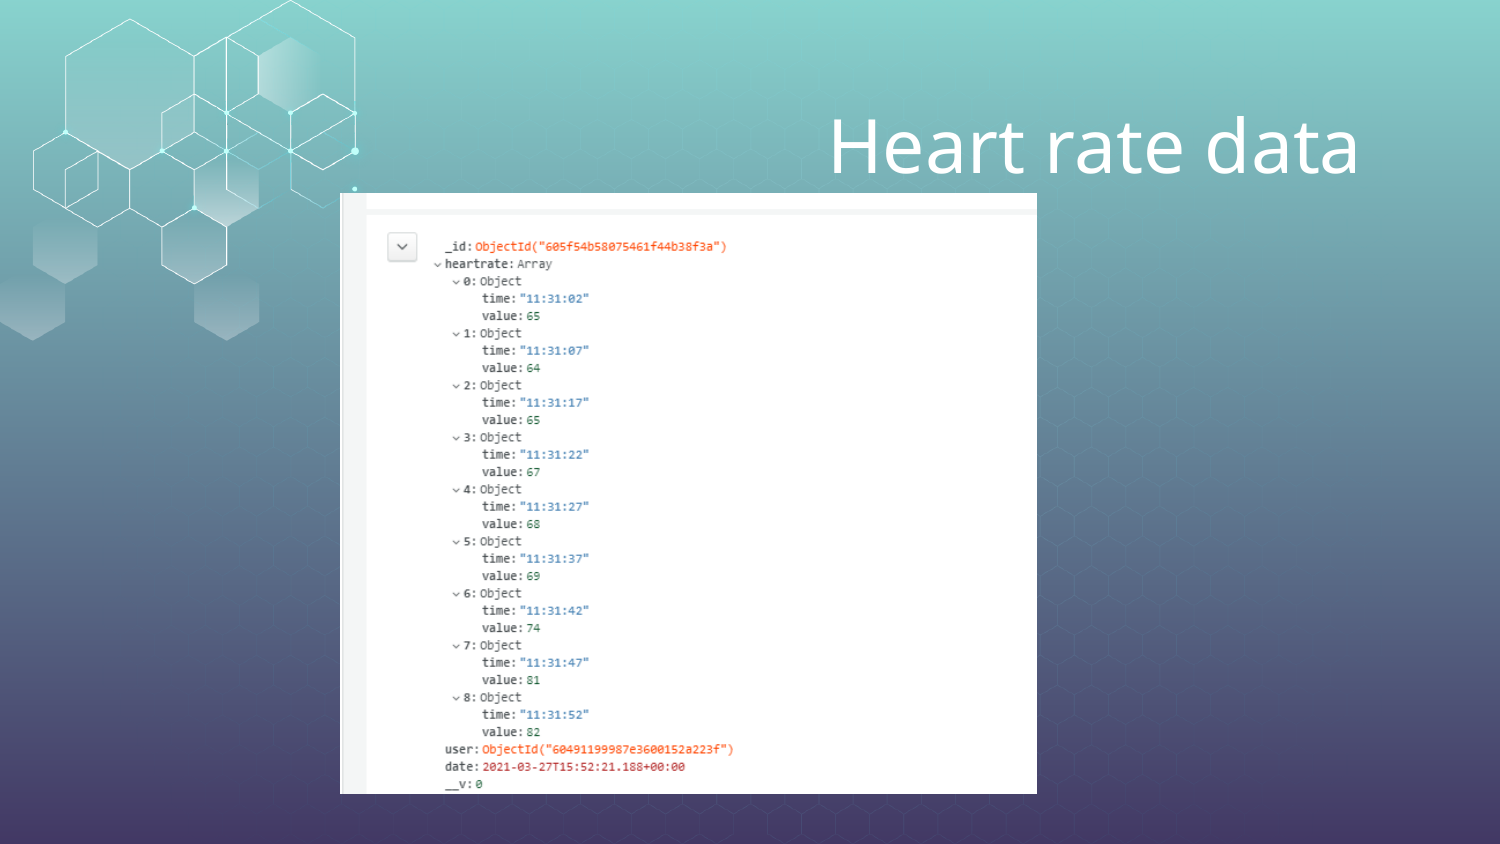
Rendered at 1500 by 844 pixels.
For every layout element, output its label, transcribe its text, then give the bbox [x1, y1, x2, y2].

title Heart rate data [0, 83, 1378, 194]
picture [0, 0, 1398, 844]
